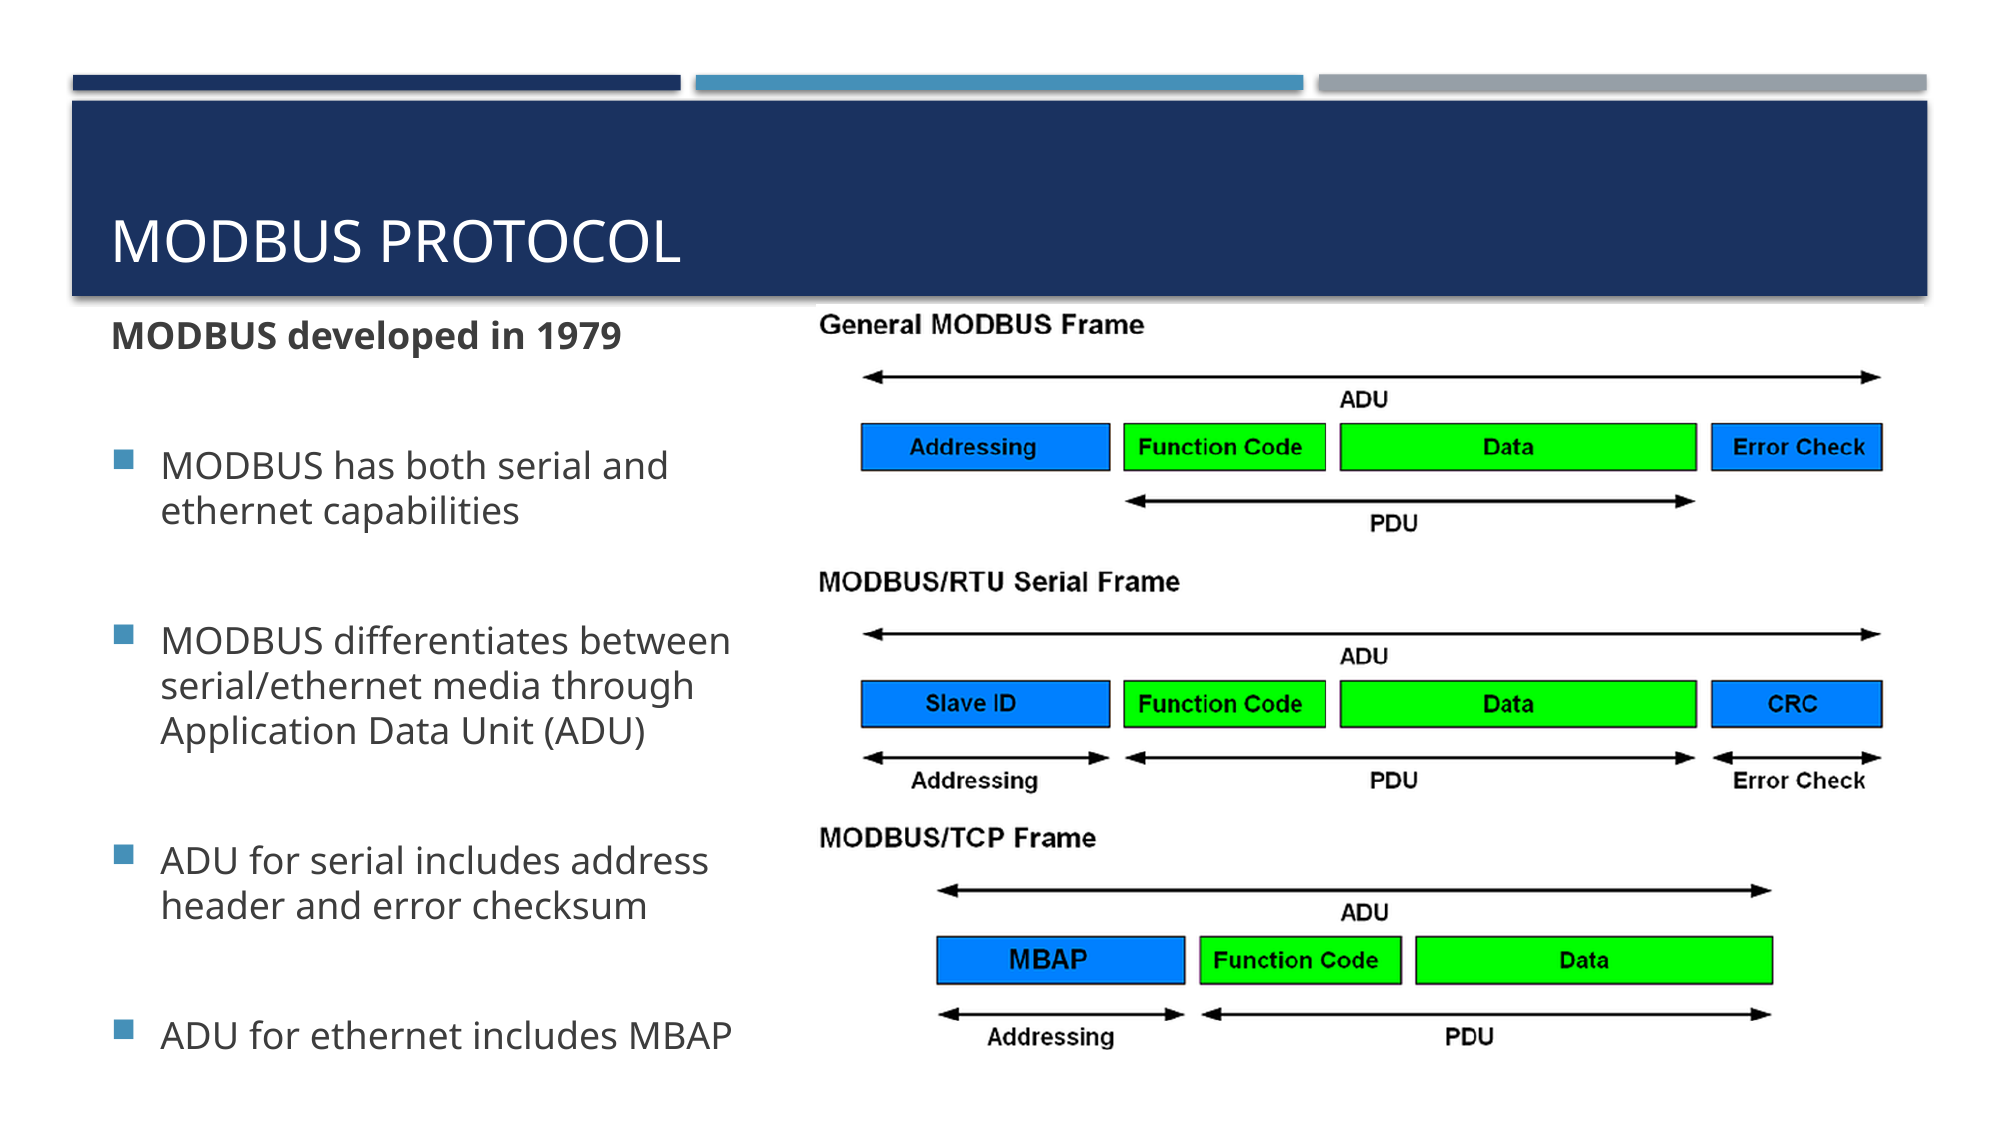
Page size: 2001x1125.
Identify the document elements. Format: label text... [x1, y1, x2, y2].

title Modbus protocol [95, 115, 1905, 282]
picture [815, 303, 1924, 1051]
list MODBUS developed in 1979 MODBUS has both serial and ethernet capabilities MODBUS differentiates between serial/ethernet media through Application Data Unit (ADU) ADU for serial includes address header and error checksum ADU for ethernet includes MBAP [95, 304, 778, 1076]
